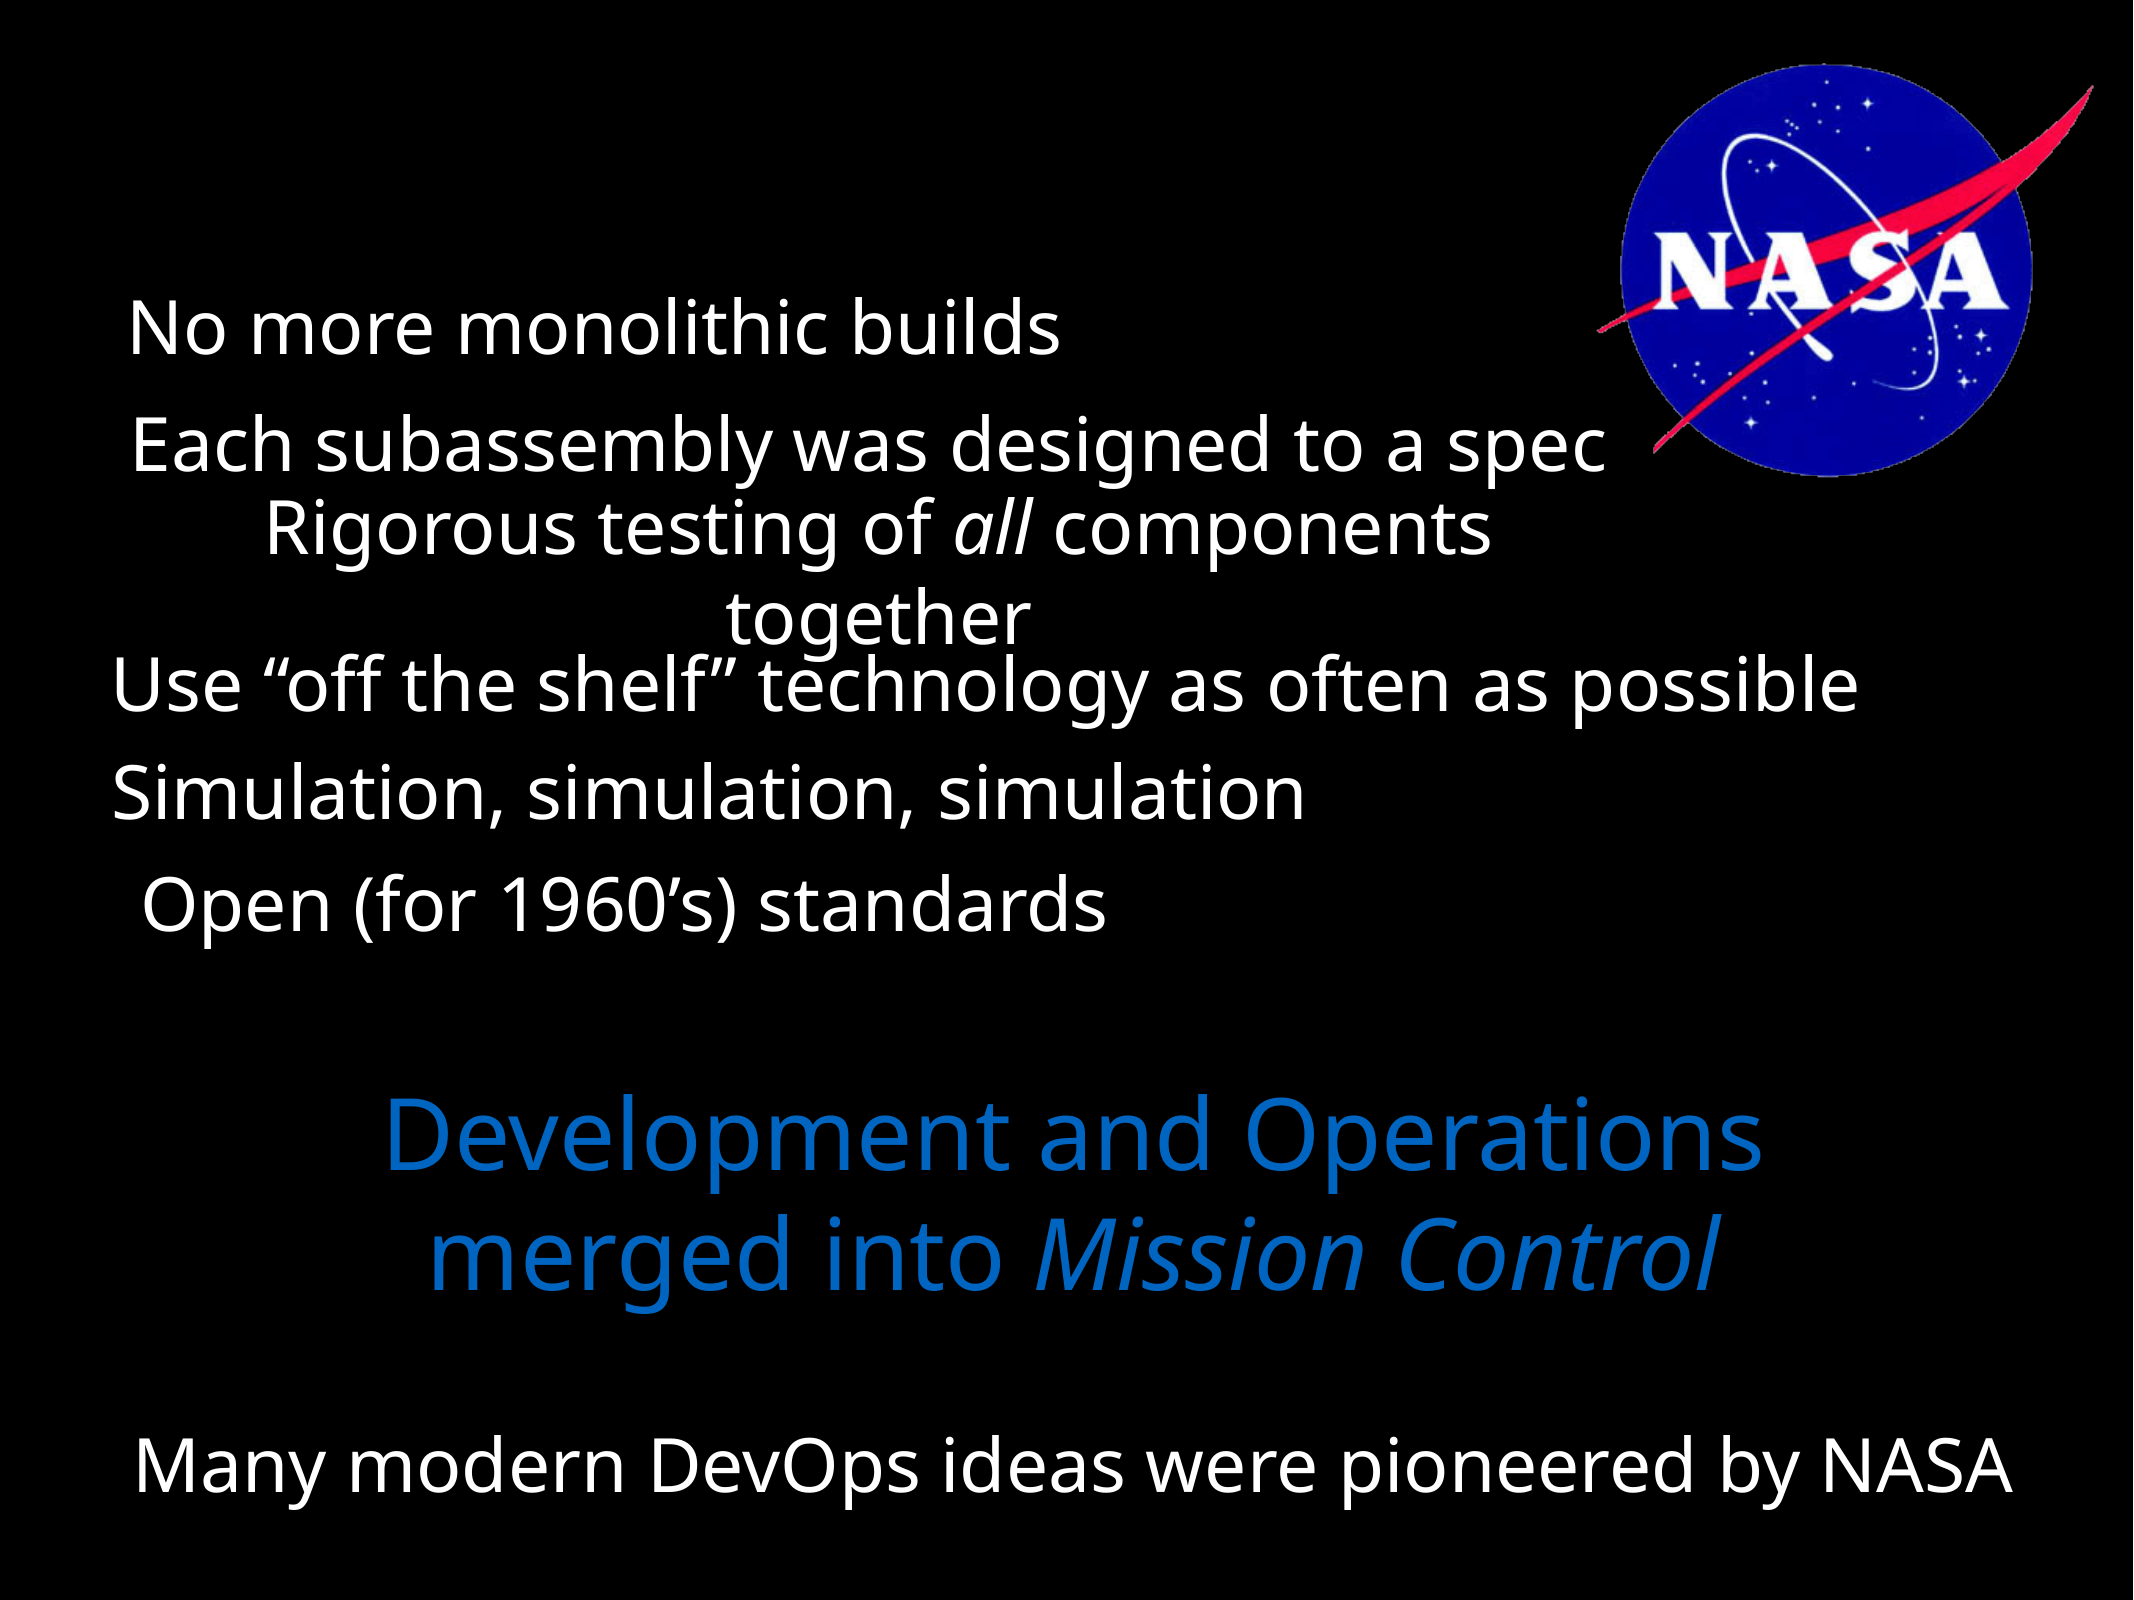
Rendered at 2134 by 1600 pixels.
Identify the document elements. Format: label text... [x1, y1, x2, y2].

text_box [0, 269, 1873, 956]
text_box Many modern DevOps ideas were pioneered by NASA [69, 1408, 2078, 1516]
picture [1580, 59, 2103, 482]
text_box Development and Operations merged into Mission Control [211, 1062, 1936, 1319]
